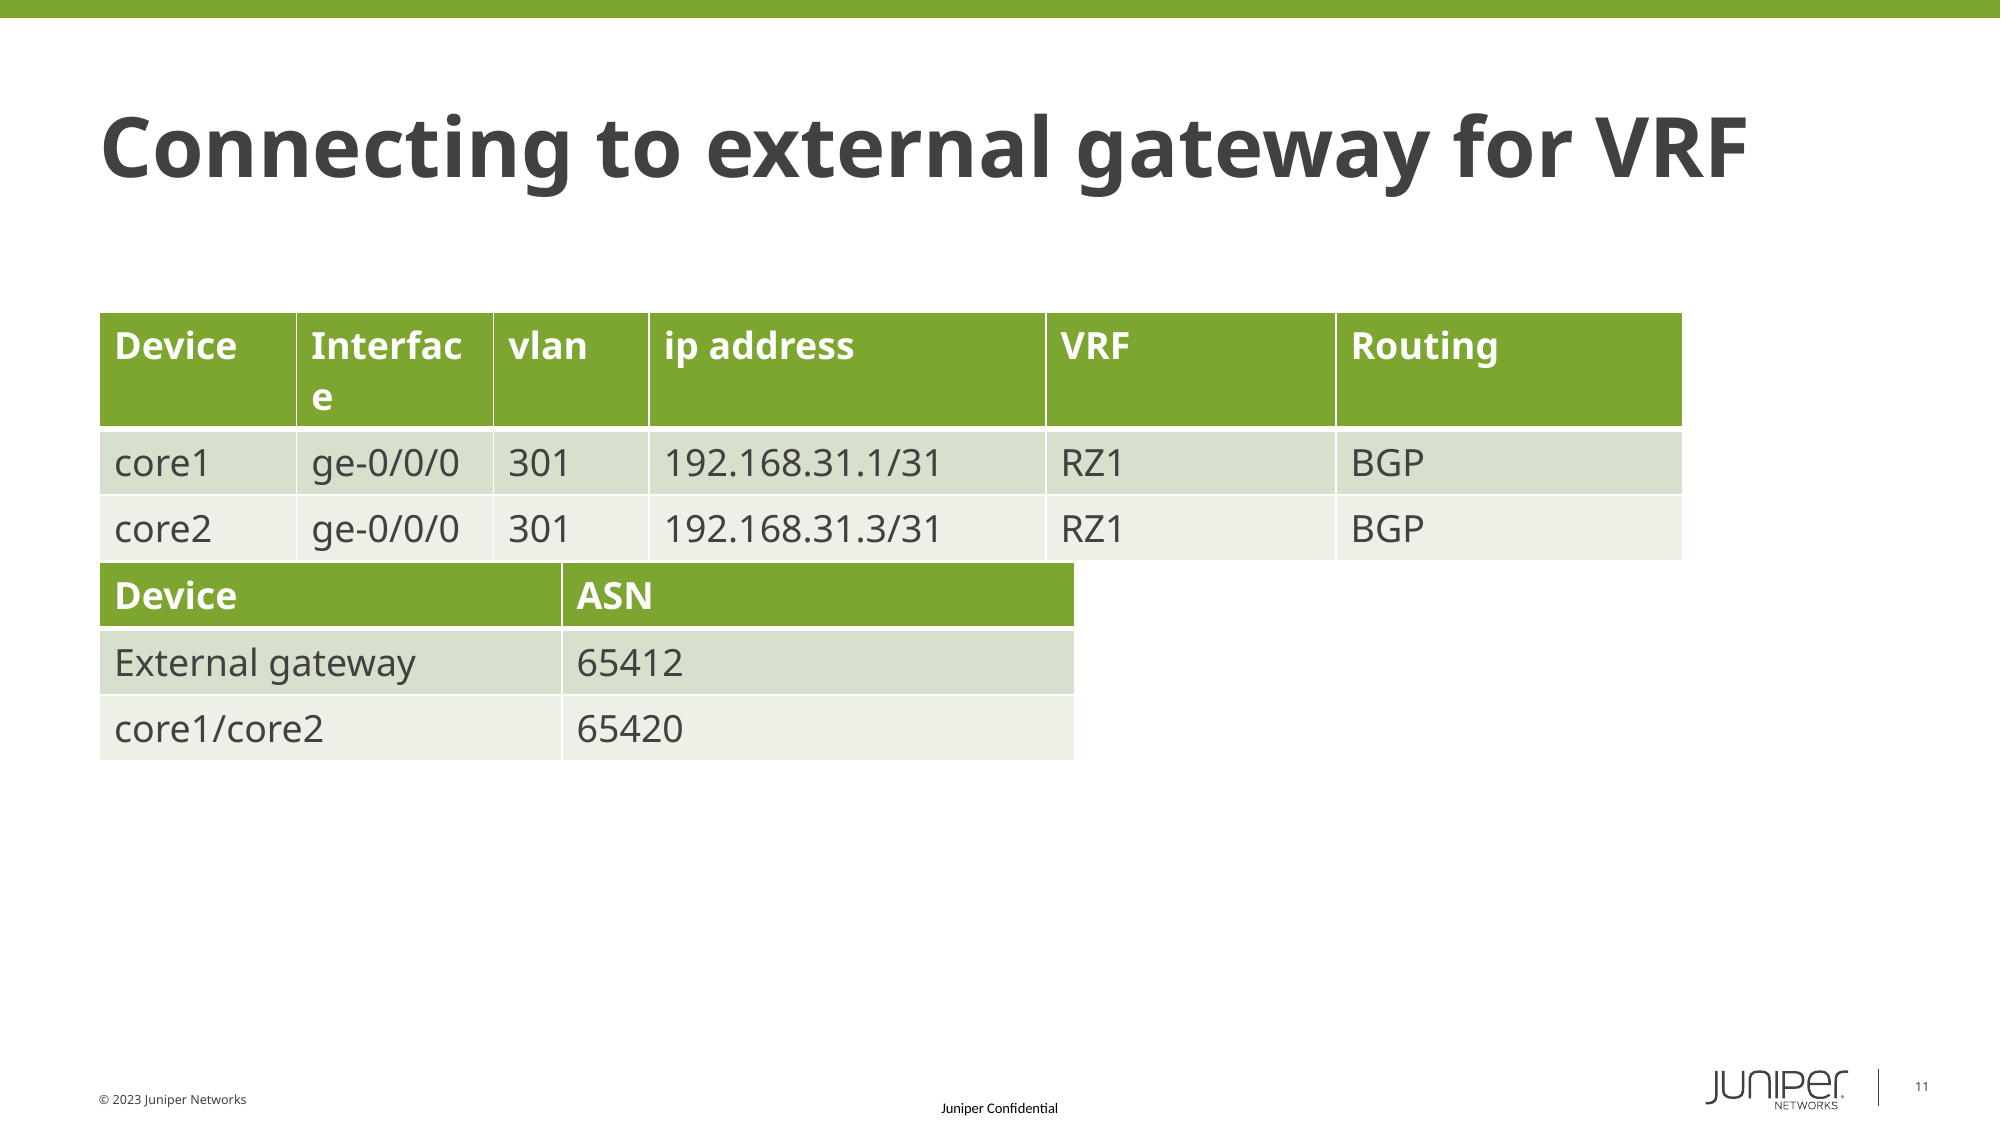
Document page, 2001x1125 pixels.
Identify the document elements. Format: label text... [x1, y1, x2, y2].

table_cell BGP [1337, 496, 1682, 560]
table_cell 301 [494, 432, 648, 494]
table_cell 192.168.31.3/31 [650, 496, 1045, 560]
title Connecting to external gateway for VRF [99, 20, 1916, 196]
table_cell ge-0/0/0 [297, 496, 493, 560]
table_cell 65420 [563, 696, 1074, 760]
table_cell 65412 [563, 631, 1074, 694]
table_header VRF [1047, 313, 1335, 426]
table_header Device [100, 563, 561, 626]
table_cell core1 [100, 432, 296, 494]
table_cell External gateway [100, 631, 561, 694]
table_header vlan [494, 313, 648, 426]
table_cell 192.168.31.1/31 [650, 432, 1045, 494]
table_cell RZ1 [1047, 432, 1335, 494]
table_cell BGP [1337, 432, 1682, 494]
table_header ip address [650, 313, 1045, 426]
table_header Interface [297, 313, 493, 426]
table_cell 301 [494, 496, 648, 560]
table_cell core2 [100, 496, 296, 560]
table_header Device [100, 313, 296, 426]
table_header Routing [1337, 313, 1682, 426]
table_cell core1/core2 [100, 696, 561, 760]
table_cell ge-0/0/0 [297, 432, 493, 494]
table_cell RZ1 [1047, 496, 1335, 560]
table_header ASN [563, 563, 1074, 626]
